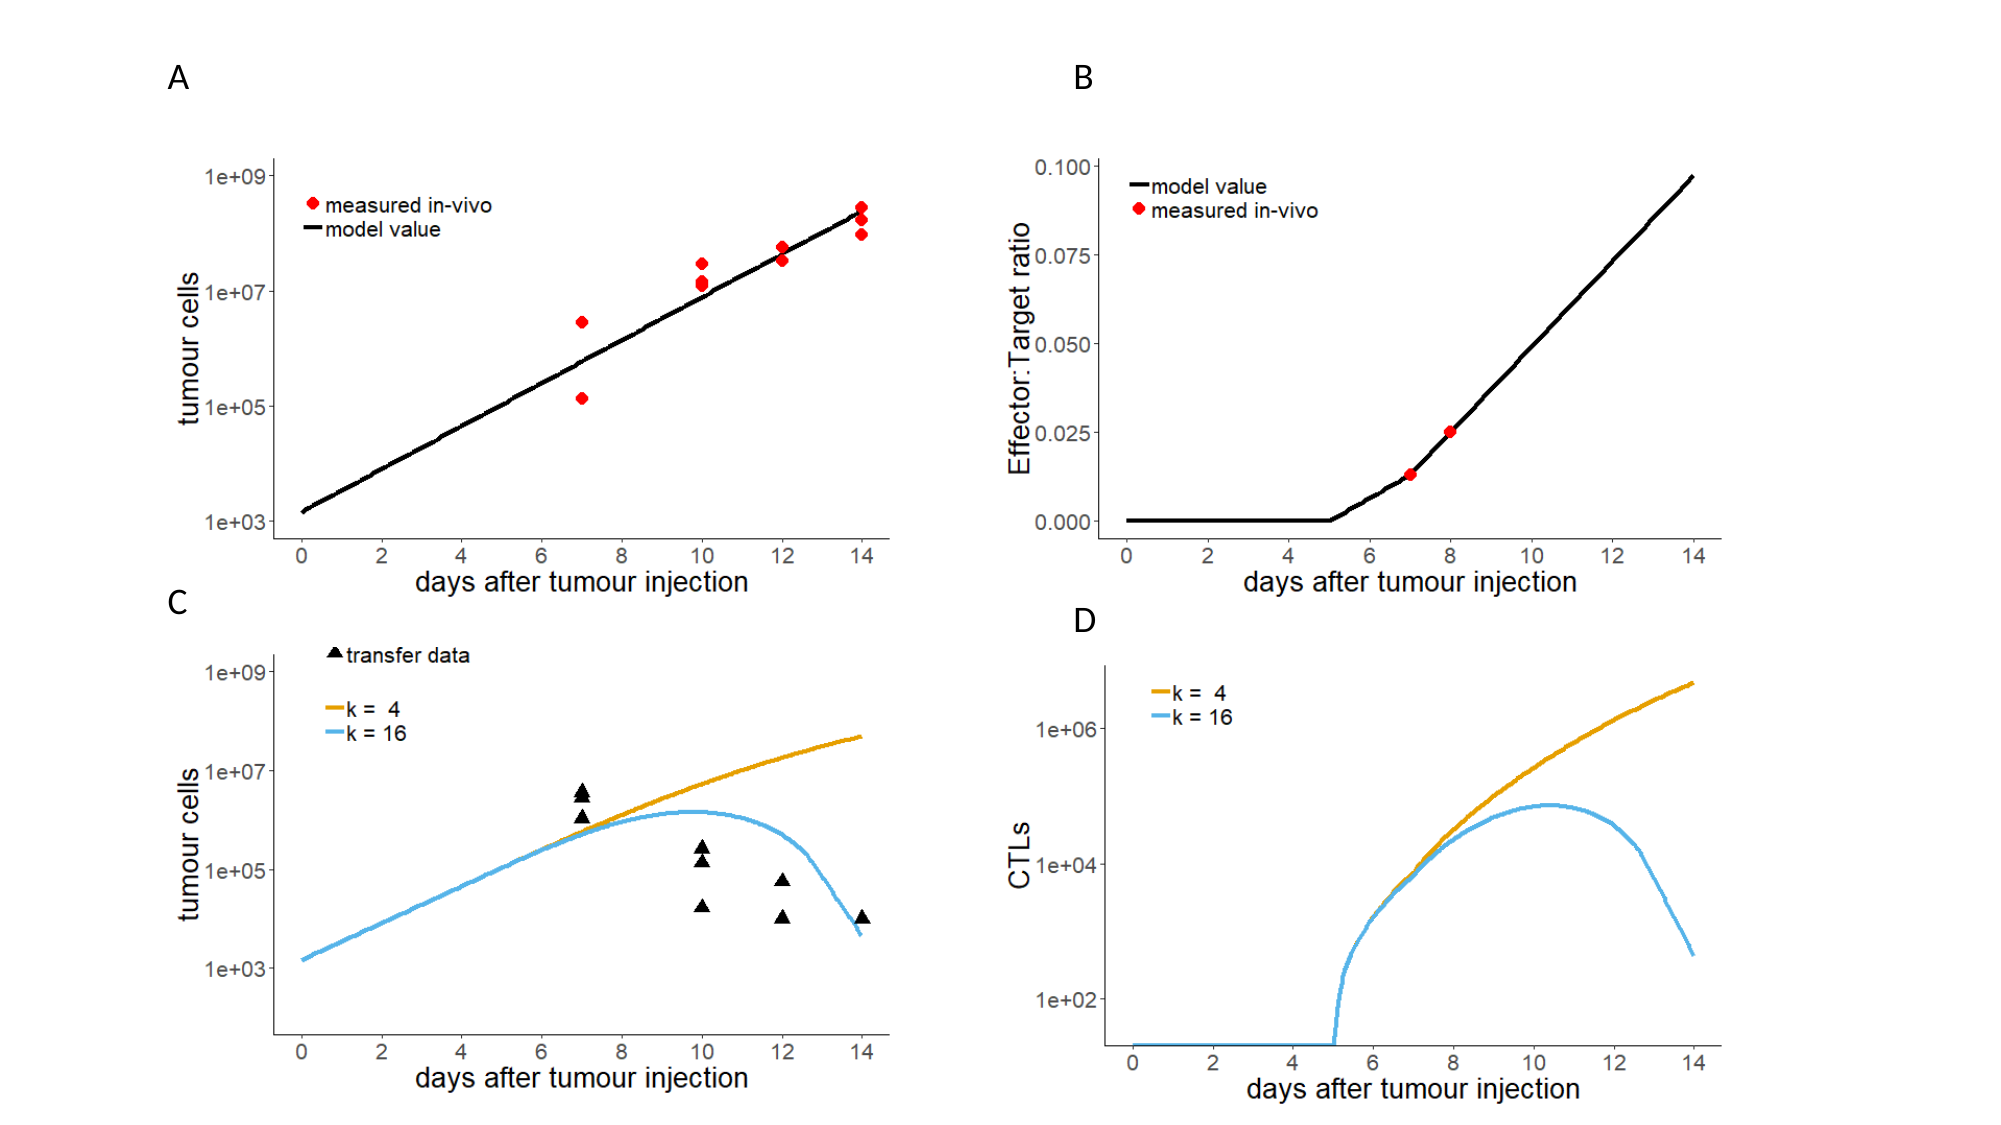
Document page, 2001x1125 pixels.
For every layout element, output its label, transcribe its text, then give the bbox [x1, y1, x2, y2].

picture [999, 151, 1730, 602]
text_box D [1058, 602, 1126, 648]
picture [168, 151, 898, 602]
text_box B [1058, 44, 1126, 105]
picture [168, 647, 898, 1098]
text_box C [153, 569, 221, 630]
picture [999, 658, 1730, 1109]
text_box A [153, 44, 221, 105]
